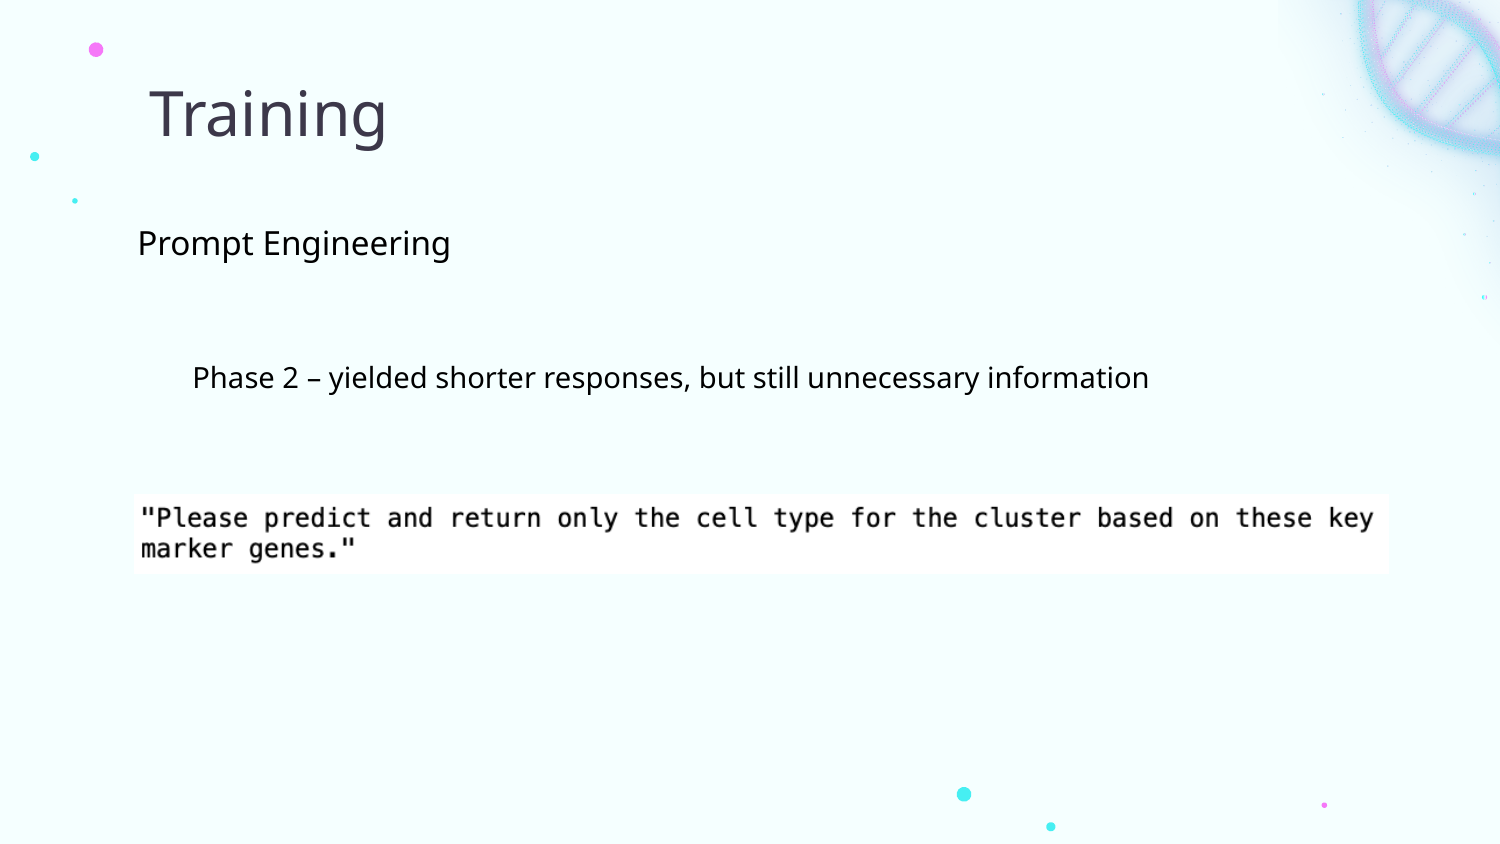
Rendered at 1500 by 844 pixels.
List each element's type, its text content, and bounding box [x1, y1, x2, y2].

text_box Phase 2 – yielded shorter responses, but still unnecessary information [177, 351, 1171, 402]
text_box Prompt Engineering [122, 214, 467, 270]
text_box Training [134, 58, 1483, 153]
picture [134, 494, 1389, 574]
picture [1278, 0, 1500, 462]
